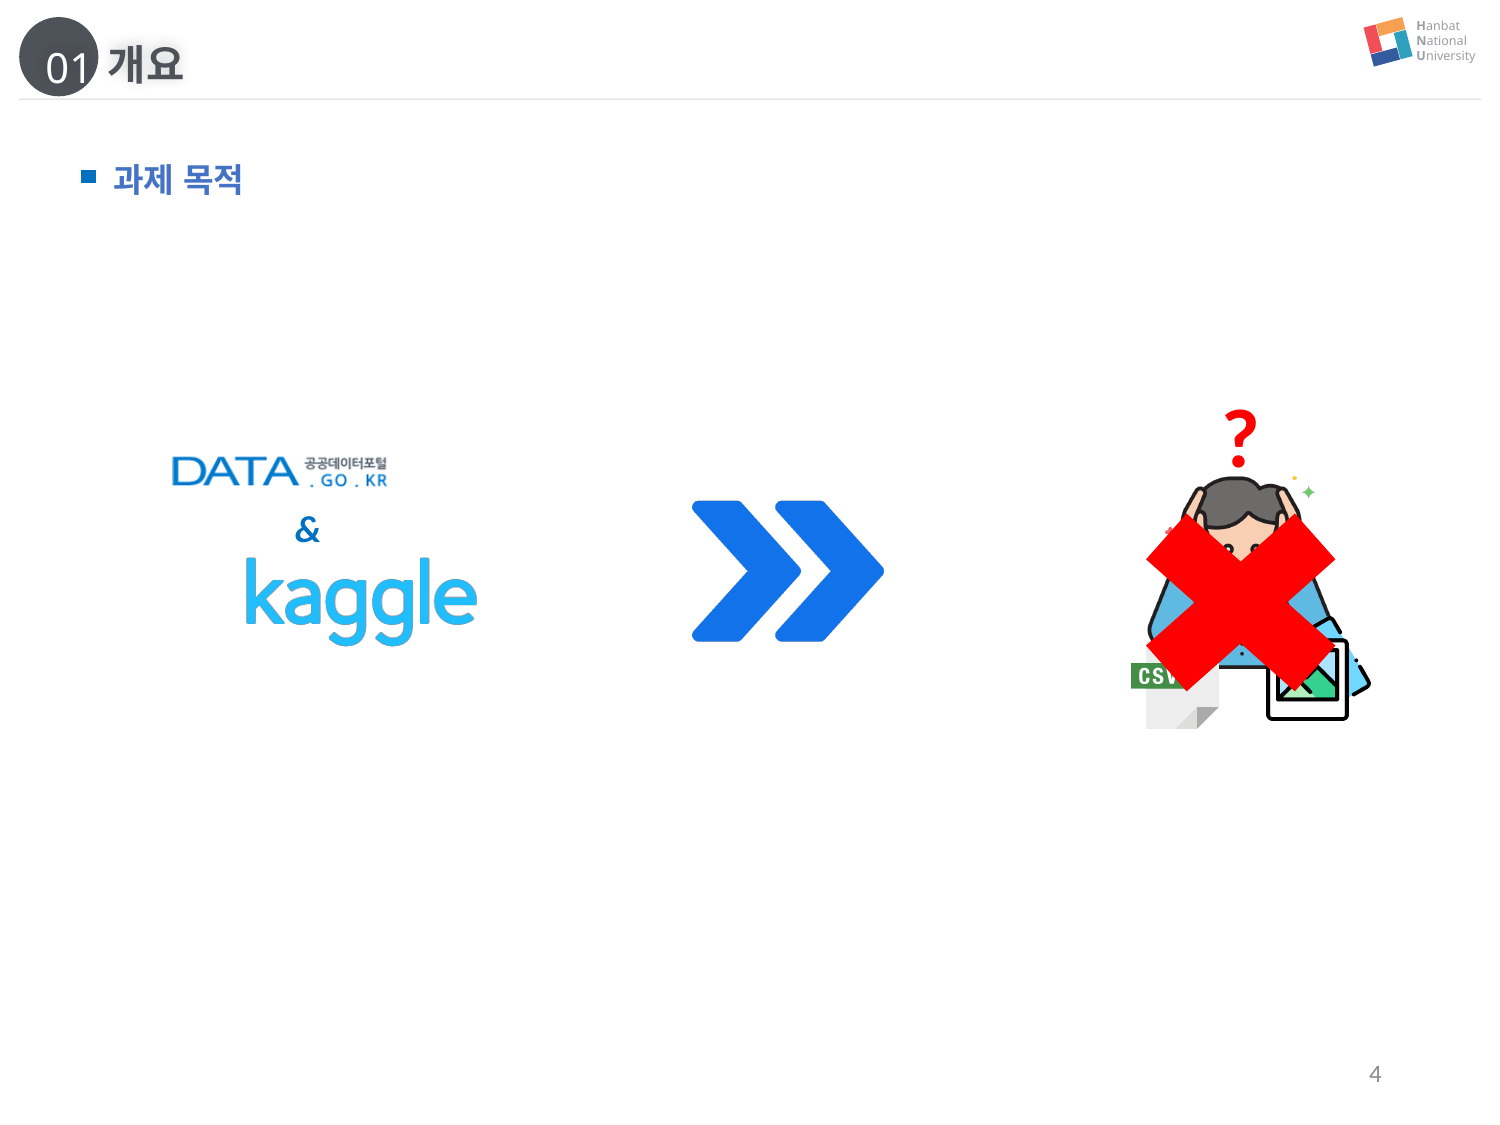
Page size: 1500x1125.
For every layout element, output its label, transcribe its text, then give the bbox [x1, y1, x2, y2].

text_box [18, 16, 86, 76]
slide_number 4 [1059, 1042, 1397, 1103]
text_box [82, 132, 264, 202]
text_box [168, 396, 487, 647]
text_box 개요 [93, 31, 200, 97]
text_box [1131, 376, 1371, 729]
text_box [1366, 10, 1489, 72]
text_box 01 [30, 34, 90, 98]
picture [691, 475, 884, 667]
